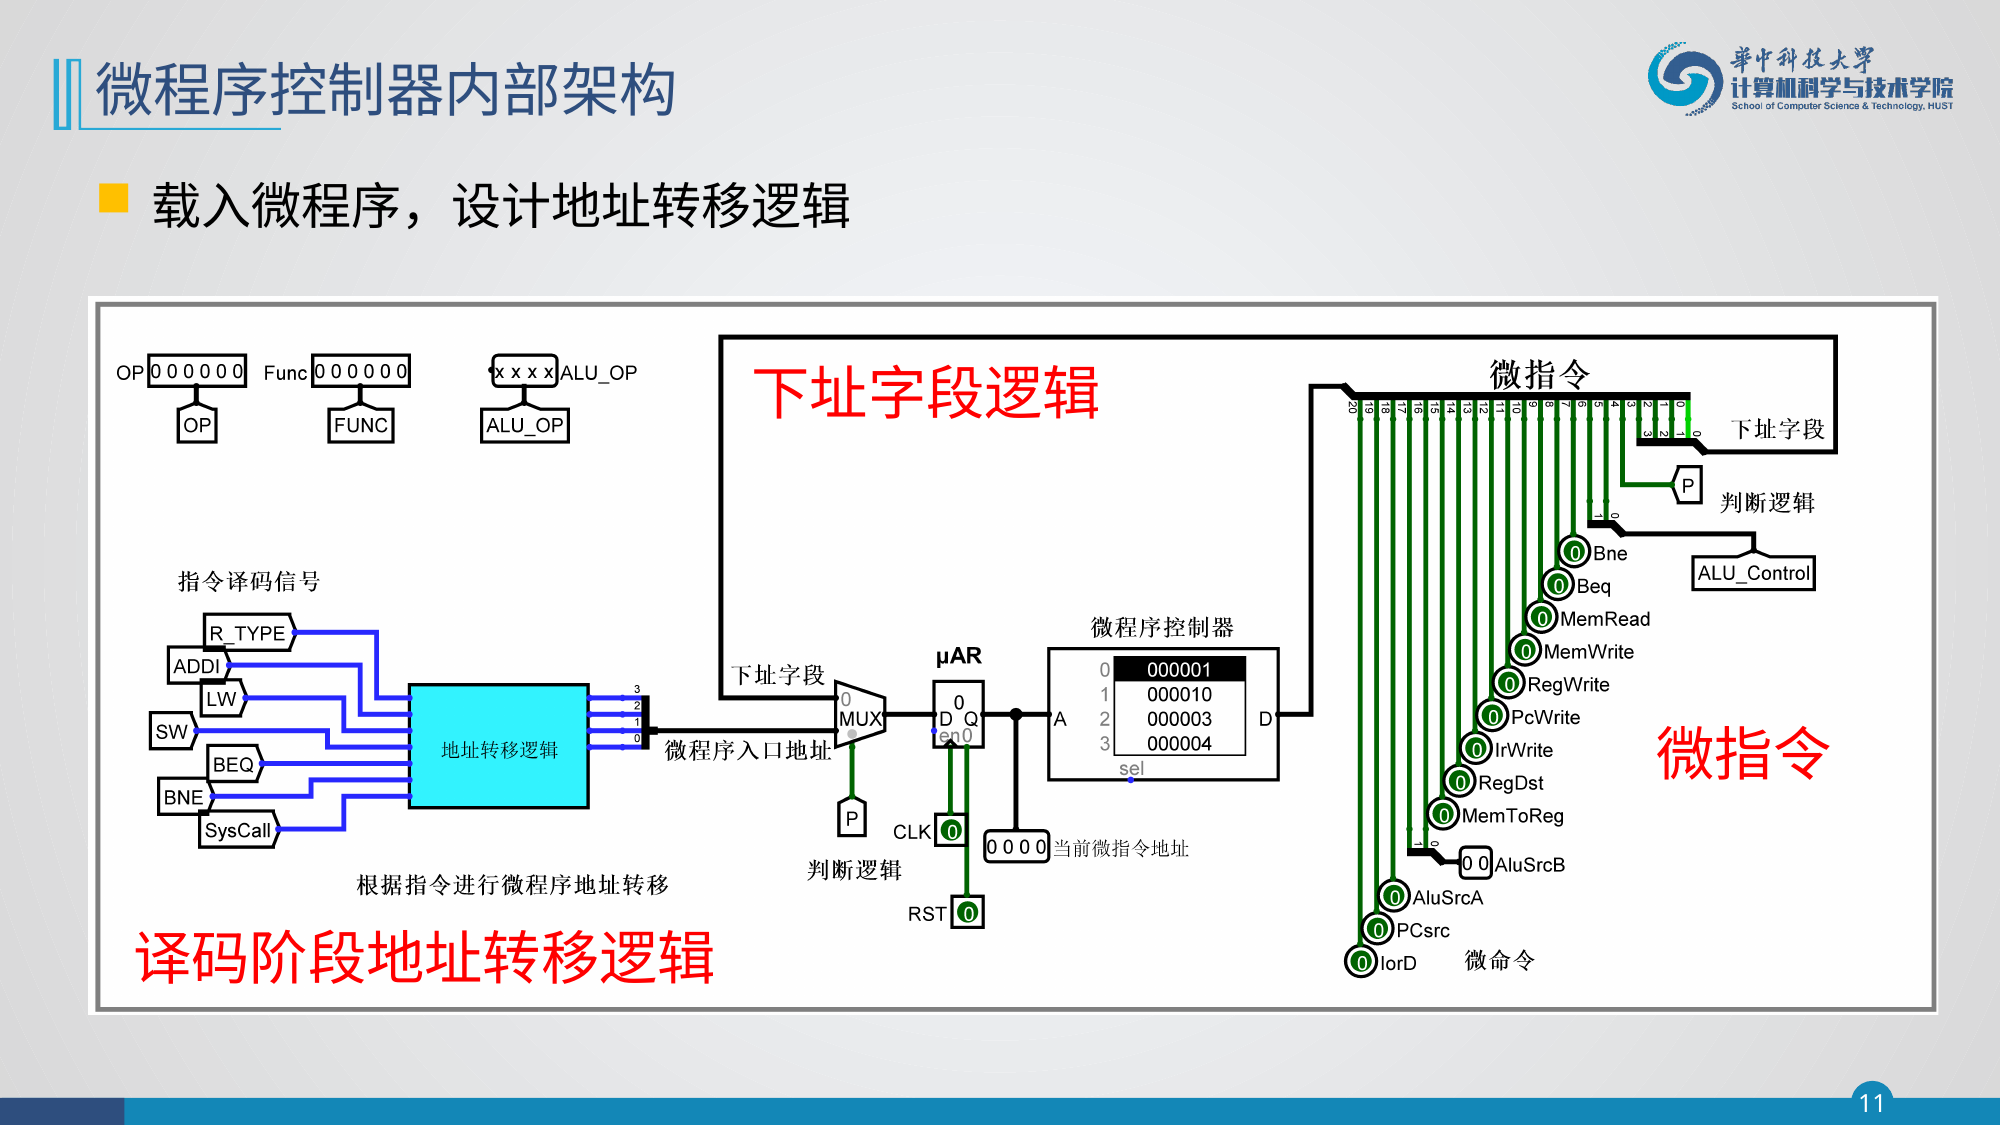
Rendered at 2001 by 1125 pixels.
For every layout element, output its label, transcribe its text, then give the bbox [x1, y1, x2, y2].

title 微程序控制器内部架构 [80, 42, 1805, 144]
picture [1805, 42, 1953, 116]
picture [79, 291, 1939, 1015]
text_box 载入微程序，设计地址转移逻辑 [79, 154, 1773, 291]
